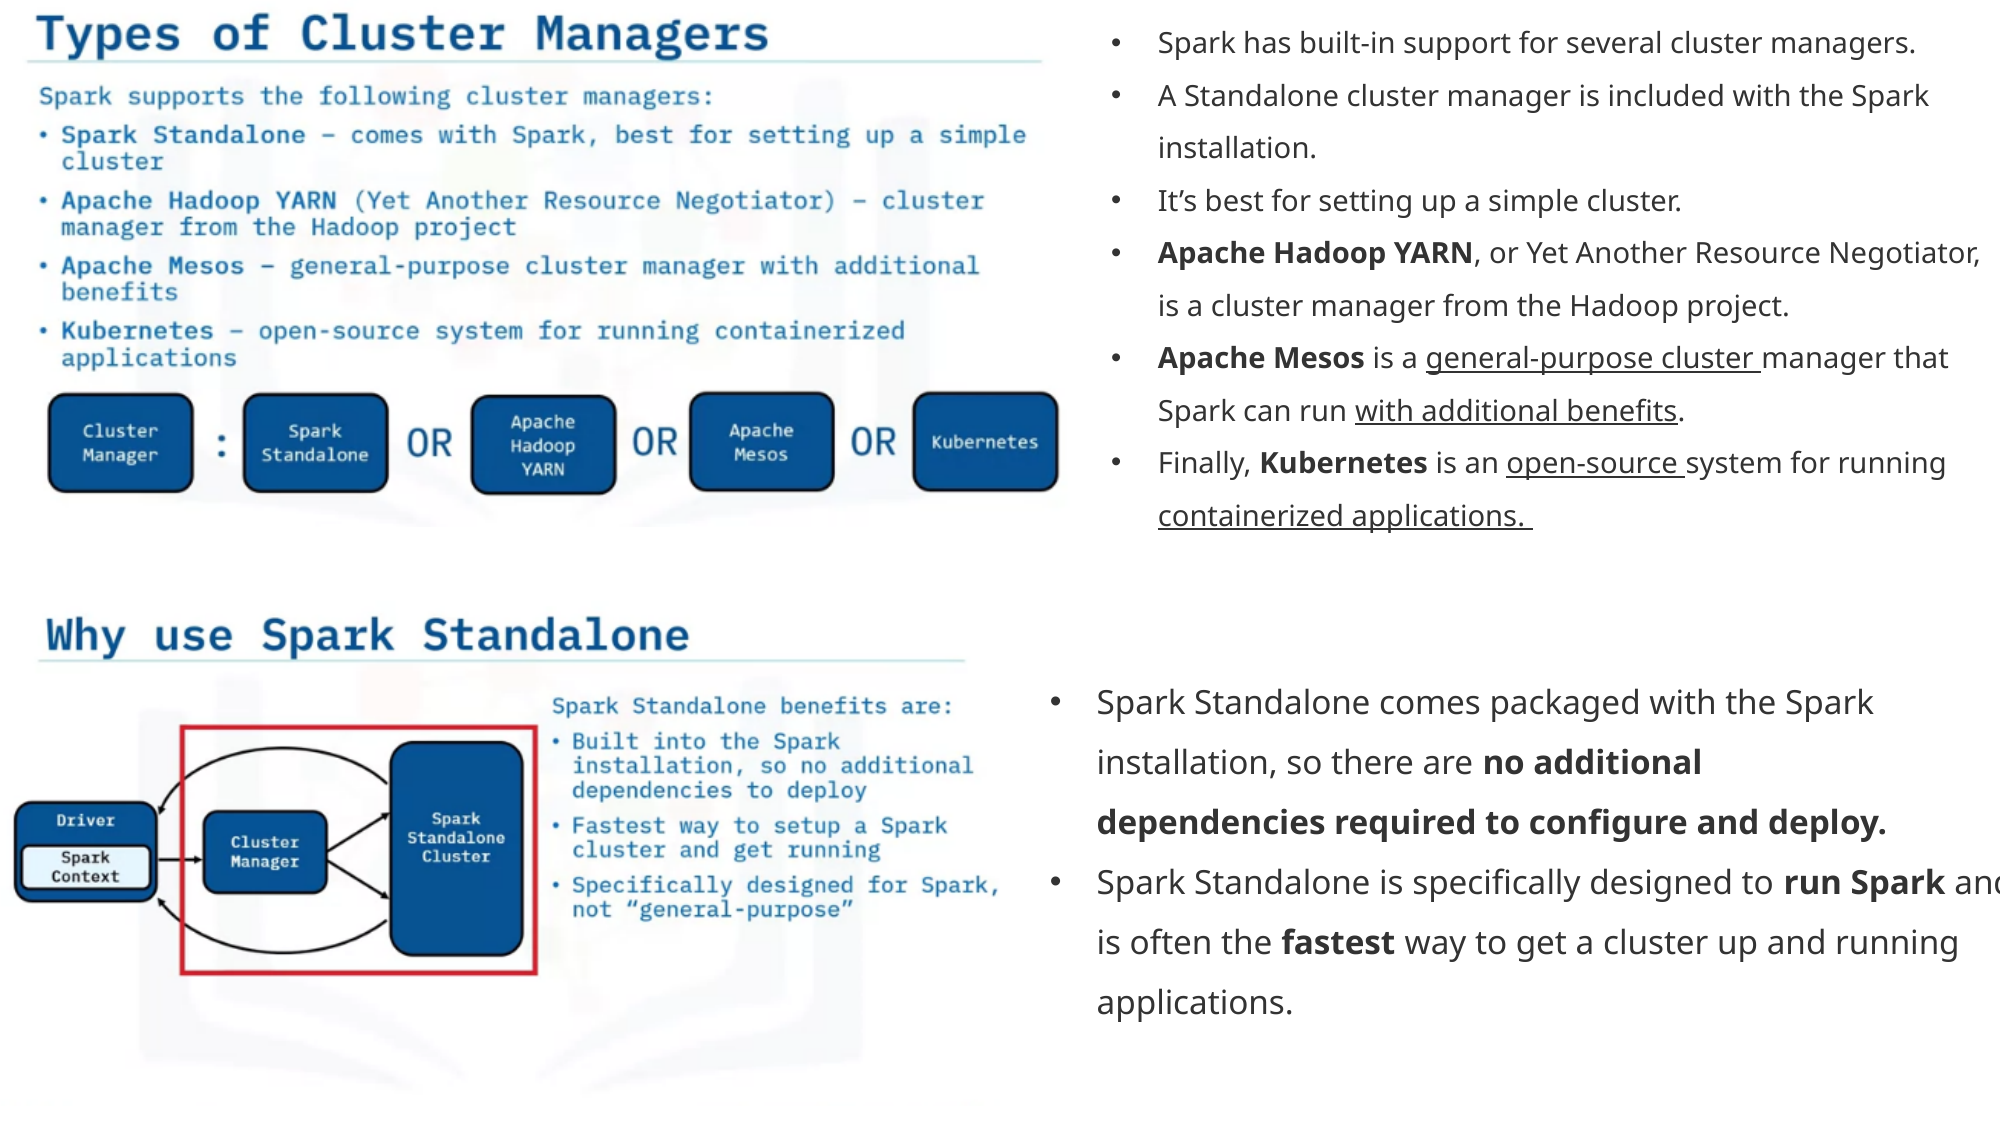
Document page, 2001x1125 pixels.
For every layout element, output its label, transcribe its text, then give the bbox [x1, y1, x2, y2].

picture [0, 598, 1000, 1106]
text_box Spark has built-in support for several cluster managers. A Standalone cluster manager is included with the Spark installation. It’s best for setting up a simple cluster. Apache Hadoop YARN, or Yet Another Resource Negotiator, is a cluster manager from the Hadoop project. Apache Mesos is a general-purpose cluster manager that Spark can run with additional benefits. Finally, Kubernetes is an open-source system for running containerized applications. [1096, 0, 2000, 540]
picture [0, 0, 1097, 527]
text_box Spark Standalone comes packaged with the Spark installation, so there are no additional dependencies required to configure and deploy. Spark Standalone is specifically designed to run Spark and is often the fastest way to get a cluster up and running applications. [1034, 654, 2000, 1029]
